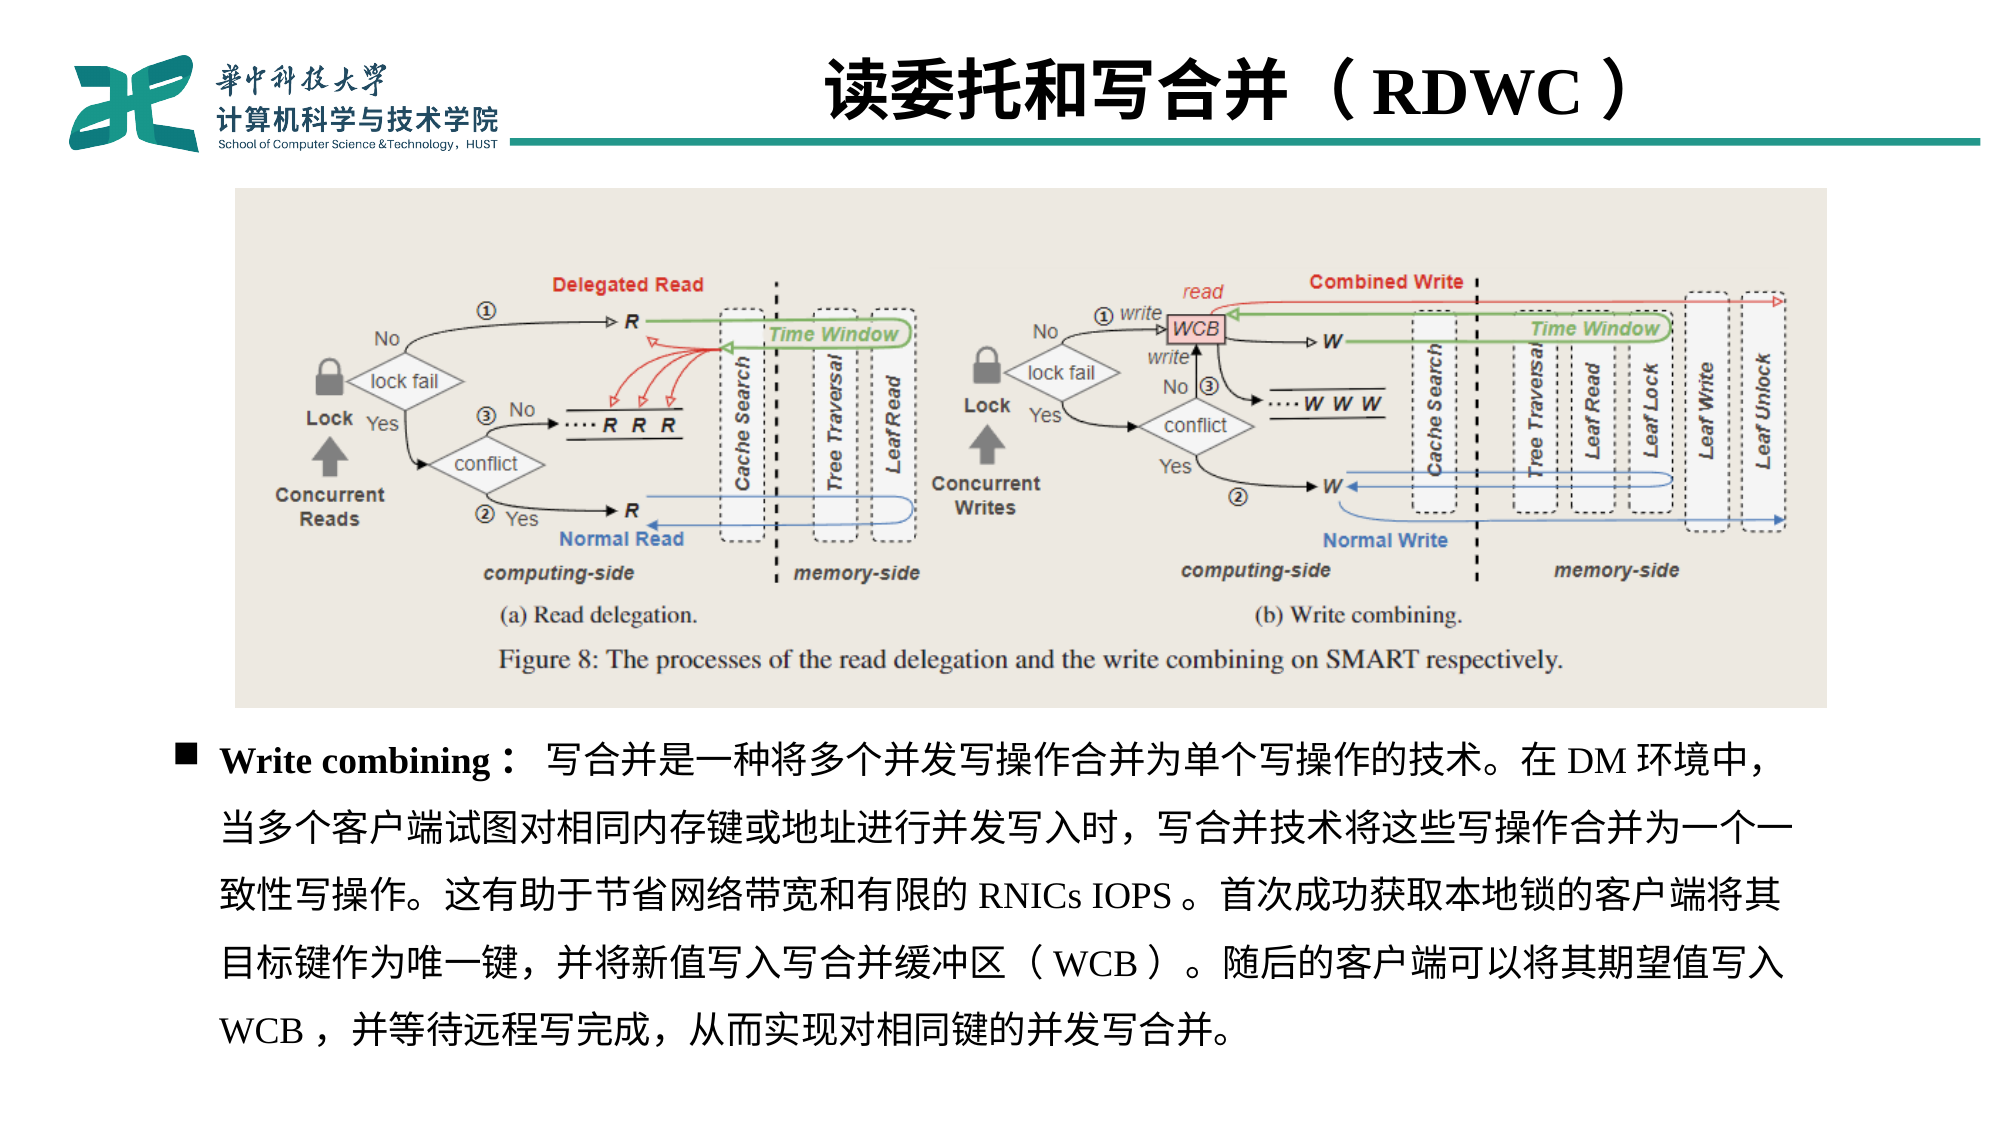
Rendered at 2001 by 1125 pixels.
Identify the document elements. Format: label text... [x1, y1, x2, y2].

picture [69, 55, 498, 153]
text_box Write combining： 写合并是一种将多个并发写操作合并为单个写操作的技术。在DM环境中，当多个客户端试图对相同内存键或地址进行并发写入时，写合并技术将这些写操作合并为一个一致性写操作。这有助于节省网络带宽和有限的RNICs IOPS。首次成功获取本地锁的客户端将其目标键作为唯一键，并将新值写入写合并缓冲区（WCB）。随后的客户端可以将其期望值写入WCB，并等待远程写完成，从而实现对相同键的并发写合并。 [82, 656, 1827, 1125]
text_box 读委托和写合并（RDWC） [509, 40, 1981, 136]
text_box [509, 137, 1981, 147]
picture [235, 188, 1827, 708]
